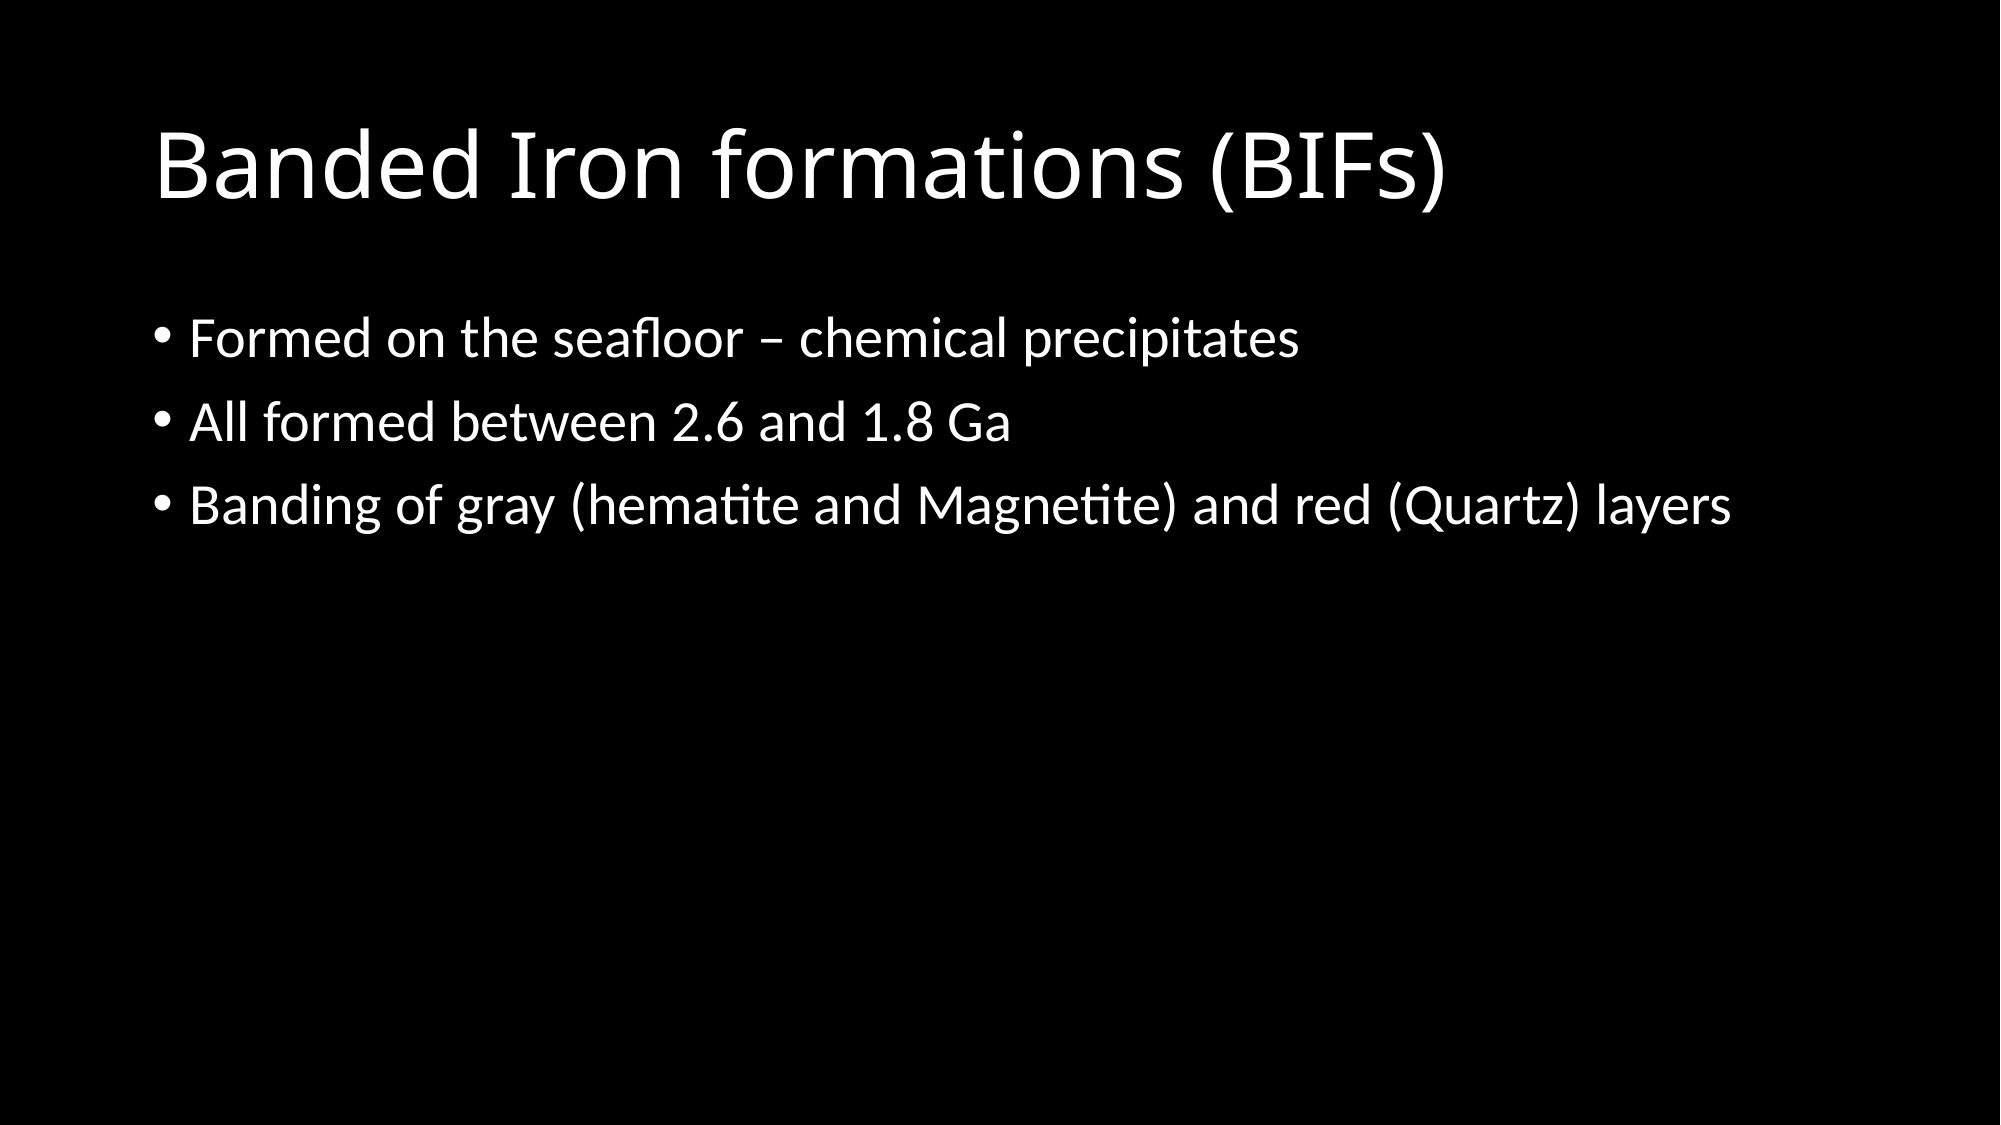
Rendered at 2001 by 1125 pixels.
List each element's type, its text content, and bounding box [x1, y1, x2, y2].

title Banded Iron formations (BIFs) [137, 59, 1863, 278]
list Formed on the seafloor – chemical precipitates All formed between 2.6 and 1.8 Ga Banding of gray (hematite and Magnetite) and red (Quartz) layers [137, 299, 1863, 1014]
